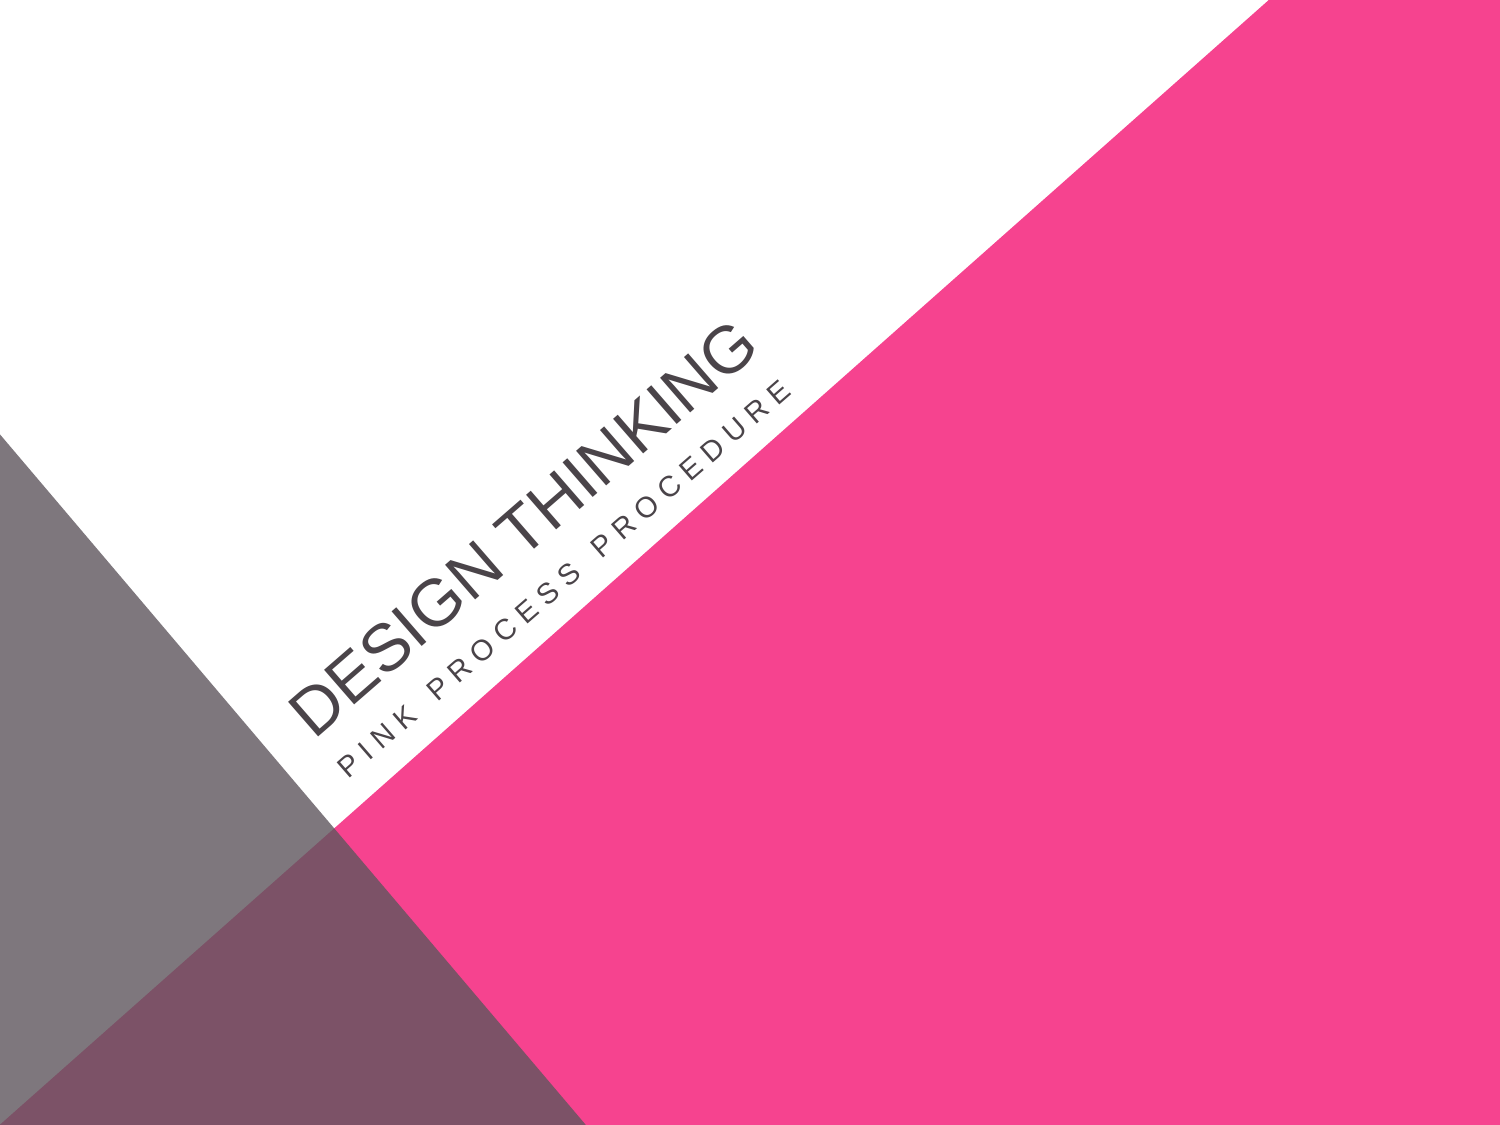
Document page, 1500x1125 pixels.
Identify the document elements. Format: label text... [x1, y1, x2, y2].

title Design Thinking [183, 3, 1013, 761]
list Pink Process Procedure [312, 61, 1155, 803]
